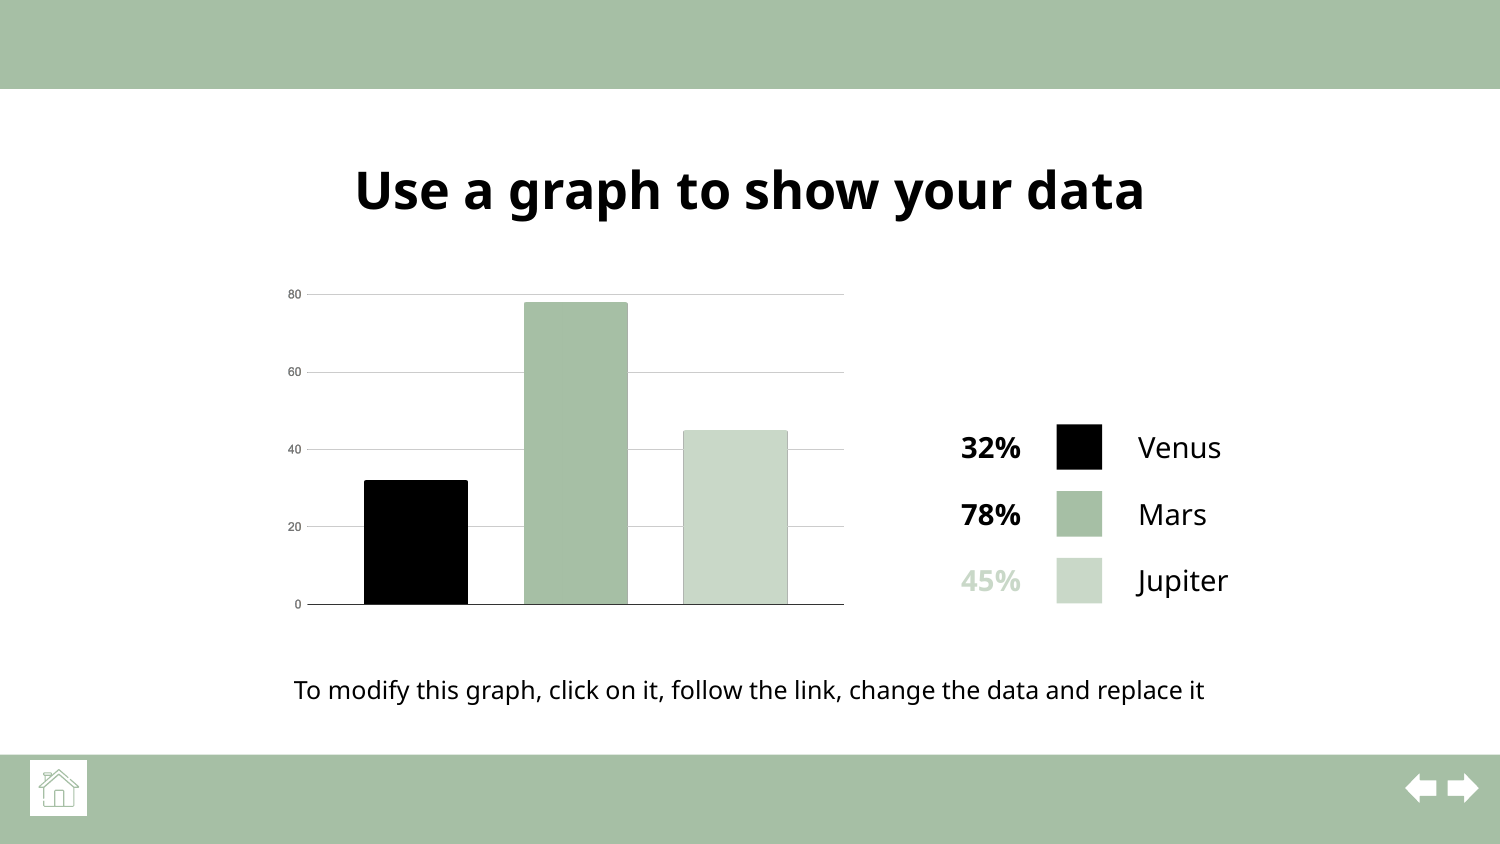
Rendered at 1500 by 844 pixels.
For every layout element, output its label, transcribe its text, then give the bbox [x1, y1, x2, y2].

text_box [38, 769, 80, 807]
text_box [1056, 424, 1103, 470]
title Use a graph to show your data [116, 142, 1383, 233]
text_box [1056, 491, 1103, 537]
text_box [1446, 770, 1481, 806]
subtitle To modify this graph, click on it, follow the link, change the data and replace it [185, 659, 1315, 739]
text_box [1403, 771, 1438, 806]
text_box [29, 758, 88, 818]
subtitle Venus [1123, 424, 1296, 470]
subtitle Mars [1123, 490, 1296, 536]
picture [263, 270, 863, 612]
subtitle 45% [912, 556, 1036, 603]
text_box [1056, 557, 1103, 604]
subtitle Jupiter [1123, 556, 1296, 603]
subtitle 32% [912, 424, 1036, 470]
subtitle 78% [912, 490, 1036, 536]
